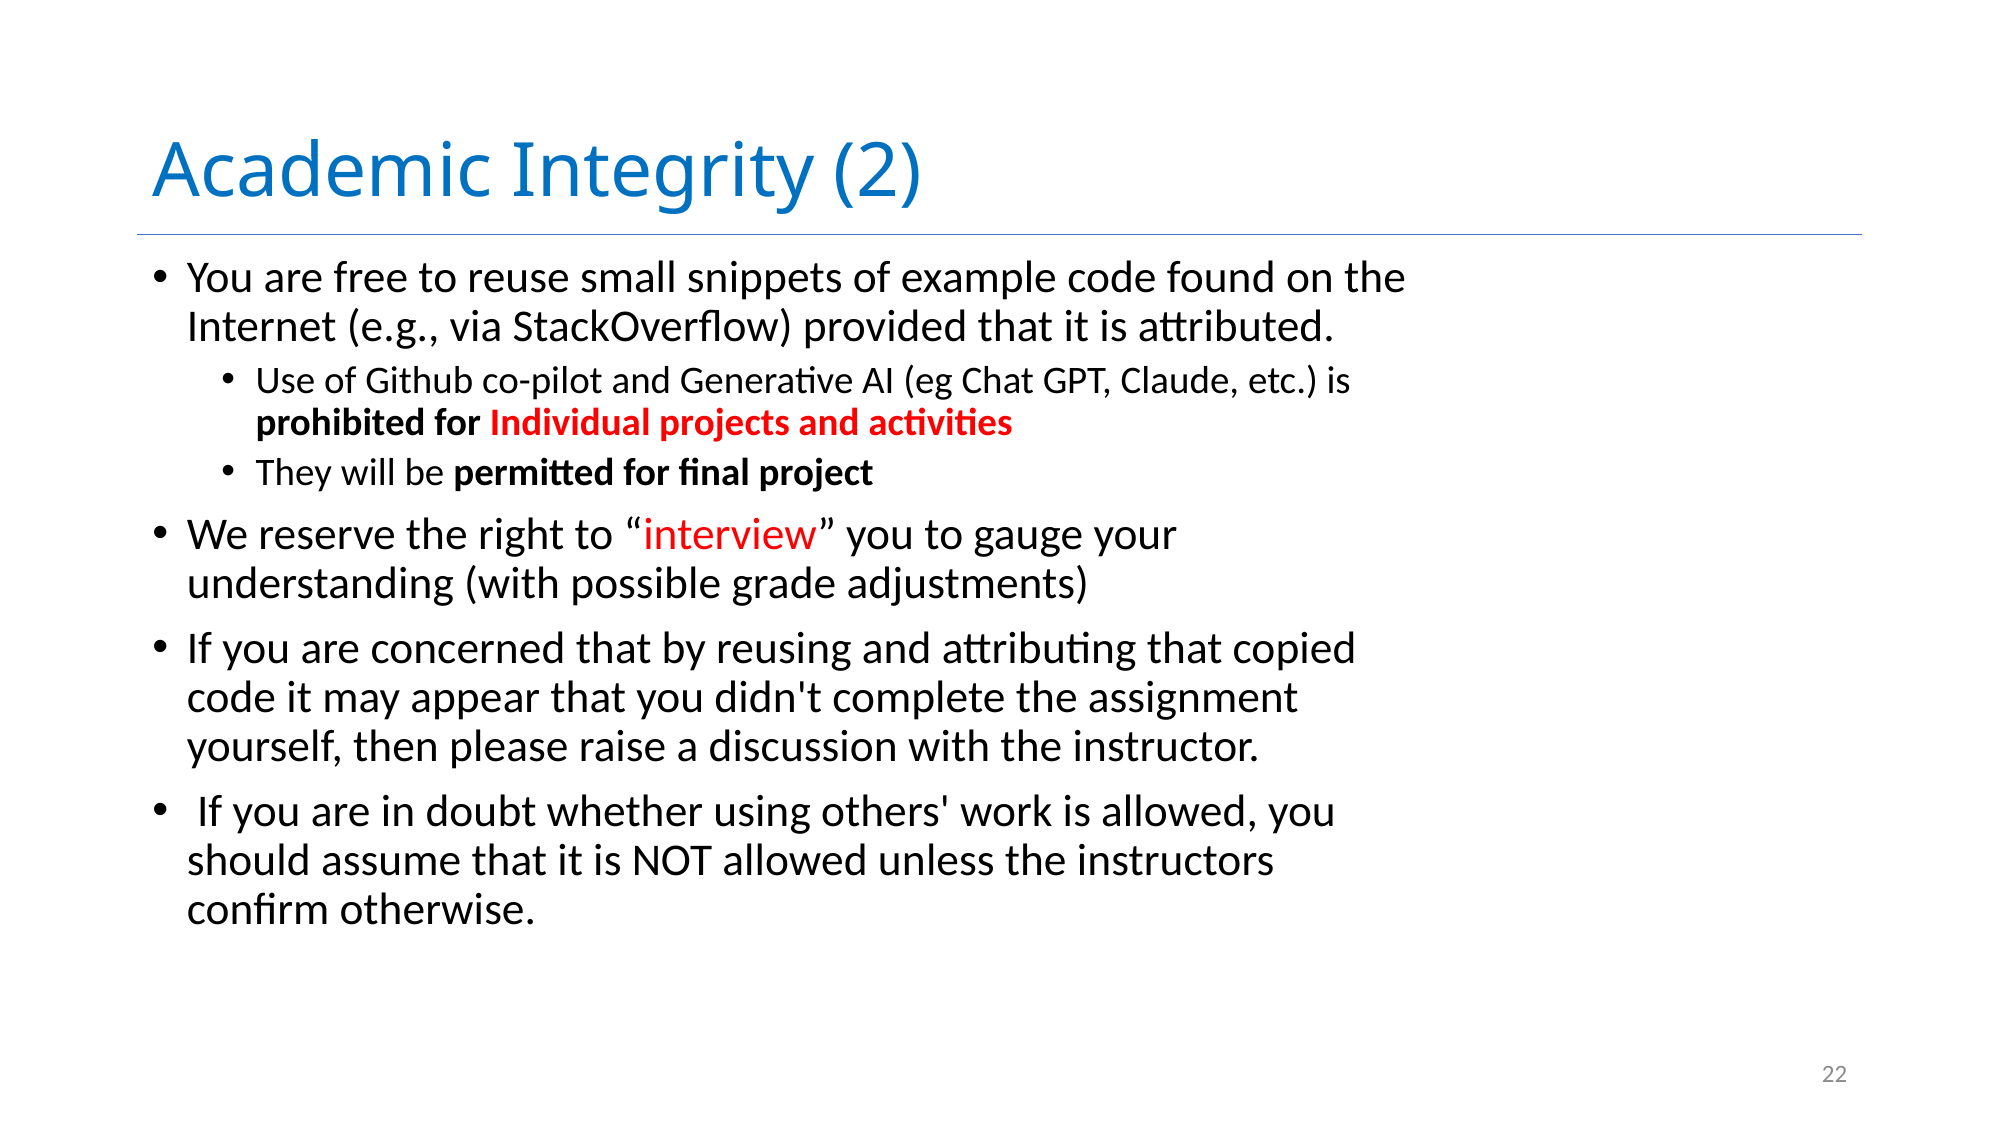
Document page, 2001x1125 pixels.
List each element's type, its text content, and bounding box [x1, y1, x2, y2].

title Academic Integrity (2) [137, 3, 1863, 221]
list You are free to reuse small snippets of example code found on the Internet (e.g., via StackOverflow) provided that it is attributed. Use of Github co-pilot and Generative AI (eg Chat GPT, Claude, etc.) is prohibited for Individual projects and activities They will be permitted for final project We reserve the right to “interview” you to gauge your understanding (with possible grade adjustments) If you are concerned that by reusing and attributing that copied code it may appear that you didn't complete the assignment yourself, then please raise a discussion with the instructor. If you are in doubt whether using others' work is allowed, you should assume that it is NOT allowed unless the instructors confirm otherwise. [137, 246, 1432, 960]
slide_number 22 [1412, 1042, 1863, 1103]
